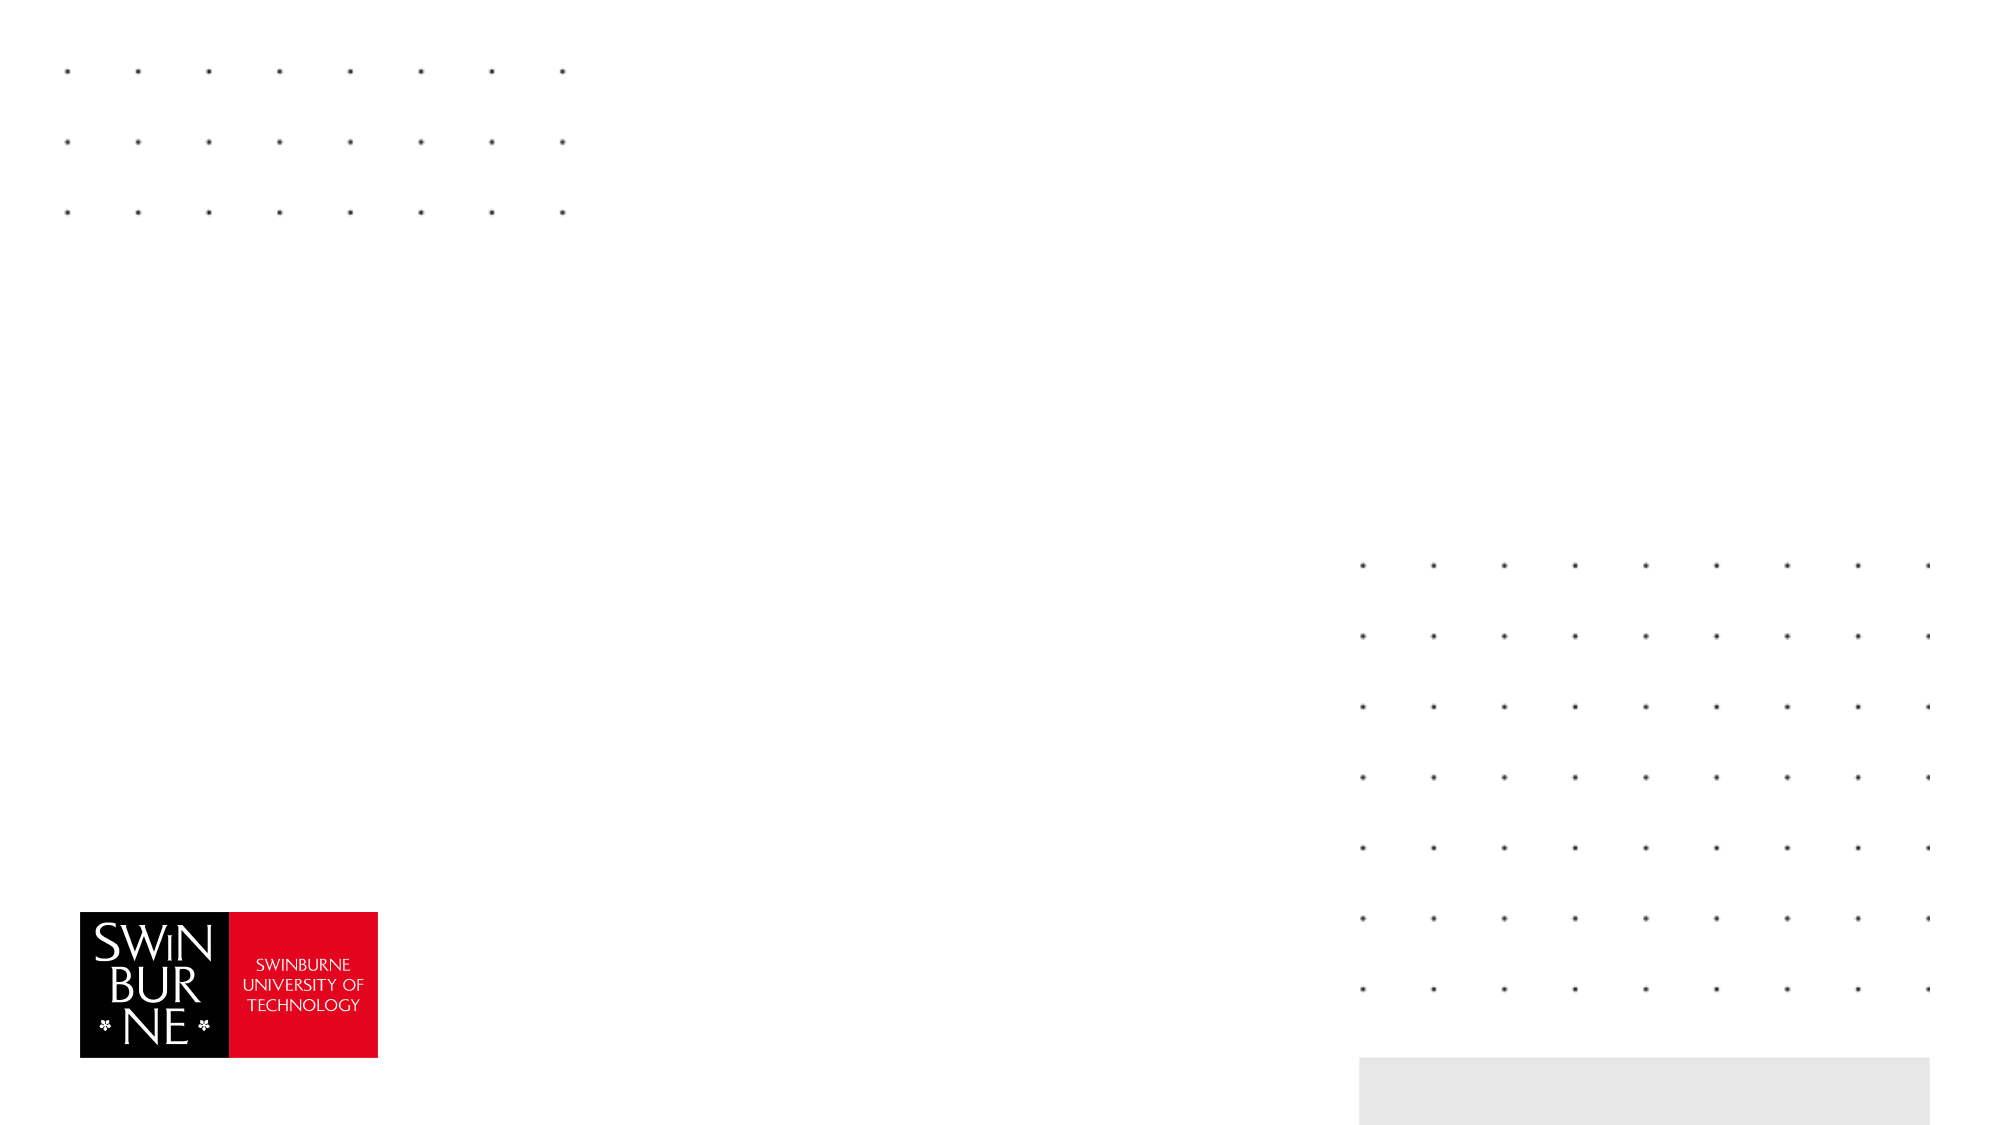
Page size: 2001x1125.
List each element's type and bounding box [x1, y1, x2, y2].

picture [80, 912, 378, 1058]
